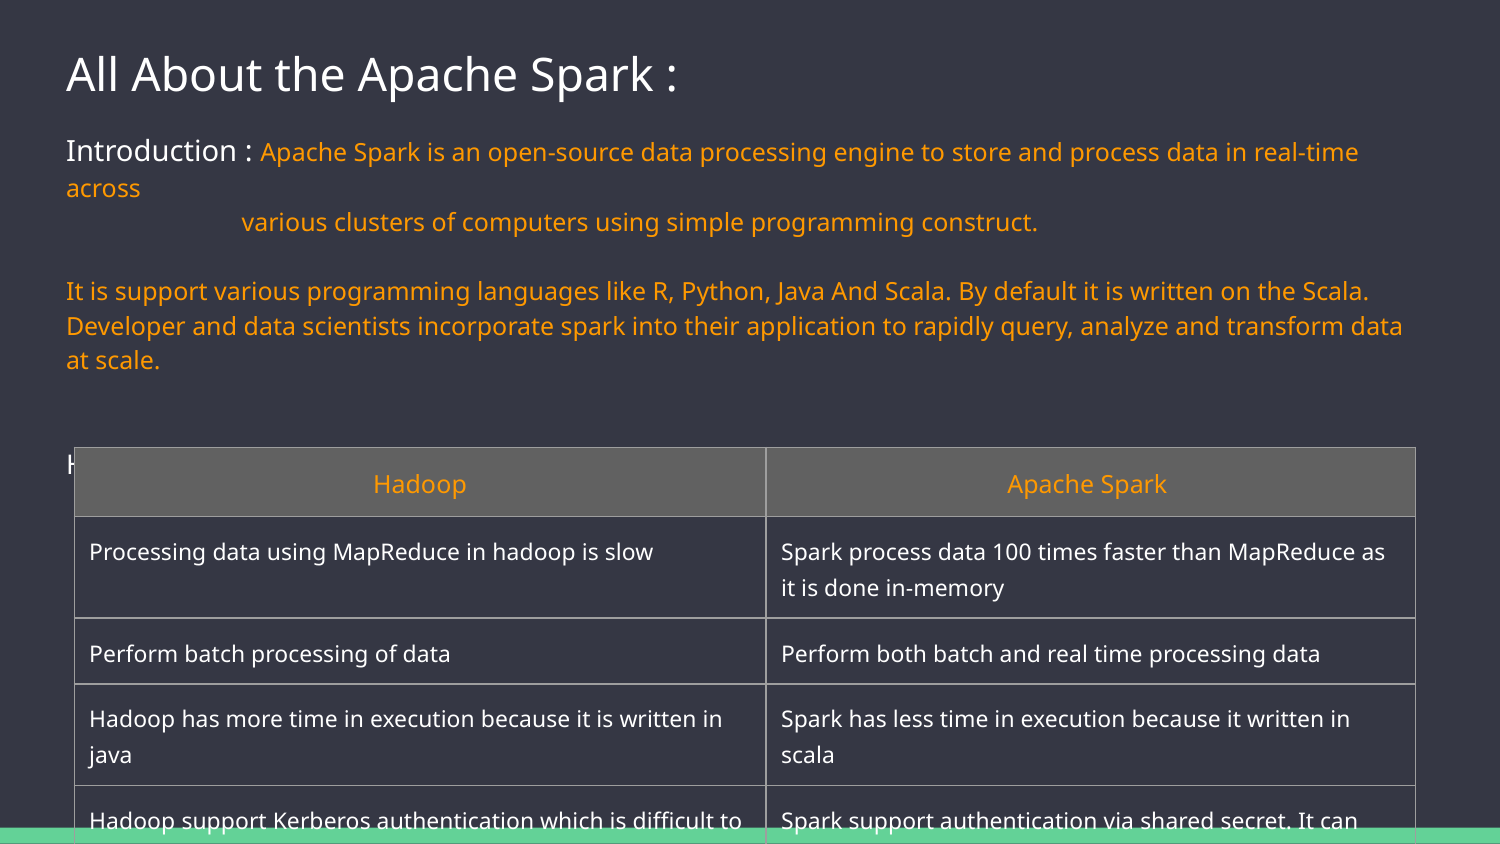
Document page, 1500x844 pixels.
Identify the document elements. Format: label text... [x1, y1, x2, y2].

table_header Apache Spark [767, 448, 1415, 516]
table_cell Processing data using MapReduce in hadoop is slow [75, 517, 765, 617]
list Introduction : Apache Spark is an open-source data processing engine to store and process data in real-time across various clusters of computers using simple programming construct. It is support various programming languages like R, Python, Java And Scala. By default it is written on the Scala. Developer and data scientists incorporate spark into their application to rapidly query, analyze and transform data at scale. Hadoop Vs Spark : [51, 112, 1449, 808]
table_cell Perform both batch and real time processing data [767, 619, 1415, 683]
table_header Hadoop [75, 448, 765, 516]
table_cell Perform batch processing of data [75, 619, 765, 683]
table_cell Spark has less time in execution because it written in scala [767, 685, 1415, 785]
table_cell Hadoop has more time in execution because it is written in java [75, 685, 765, 785]
table_cell Spark process data 100 times faster than MapReduce as it is done in-memory [767, 517, 1415, 617]
table_cell Hadoop support Kerberos authentication which is difficult to manage [75, 786, 765, 844]
table_cell Spark support authentication via shared secret. It can also run on YARN leveraging the capability of Kerberos. [767, 786, 1415, 844]
title All About the Apache Spark : [51, 30, 1449, 99]
